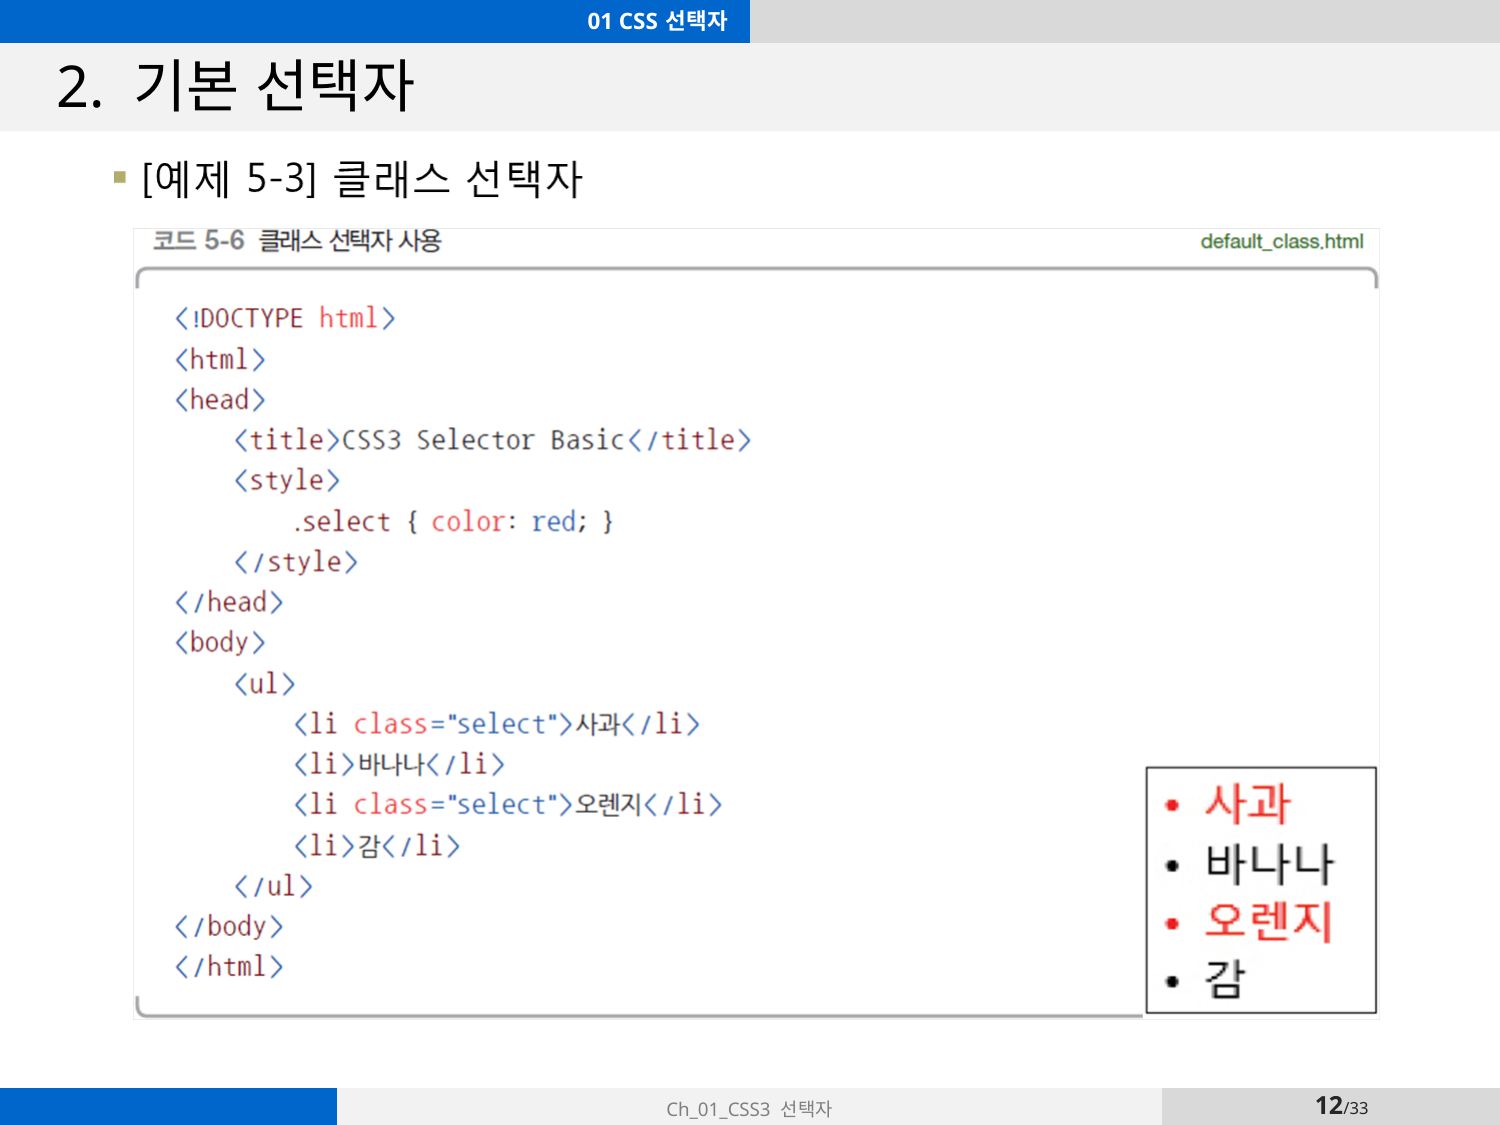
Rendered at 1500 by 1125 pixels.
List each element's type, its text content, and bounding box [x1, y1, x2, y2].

title 2. 기본 선택자 [41, 42, 1459, 128]
picture [37, 139, 1463, 1083]
text_box 01 CSS 선택자 [0, 0, 743, 43]
